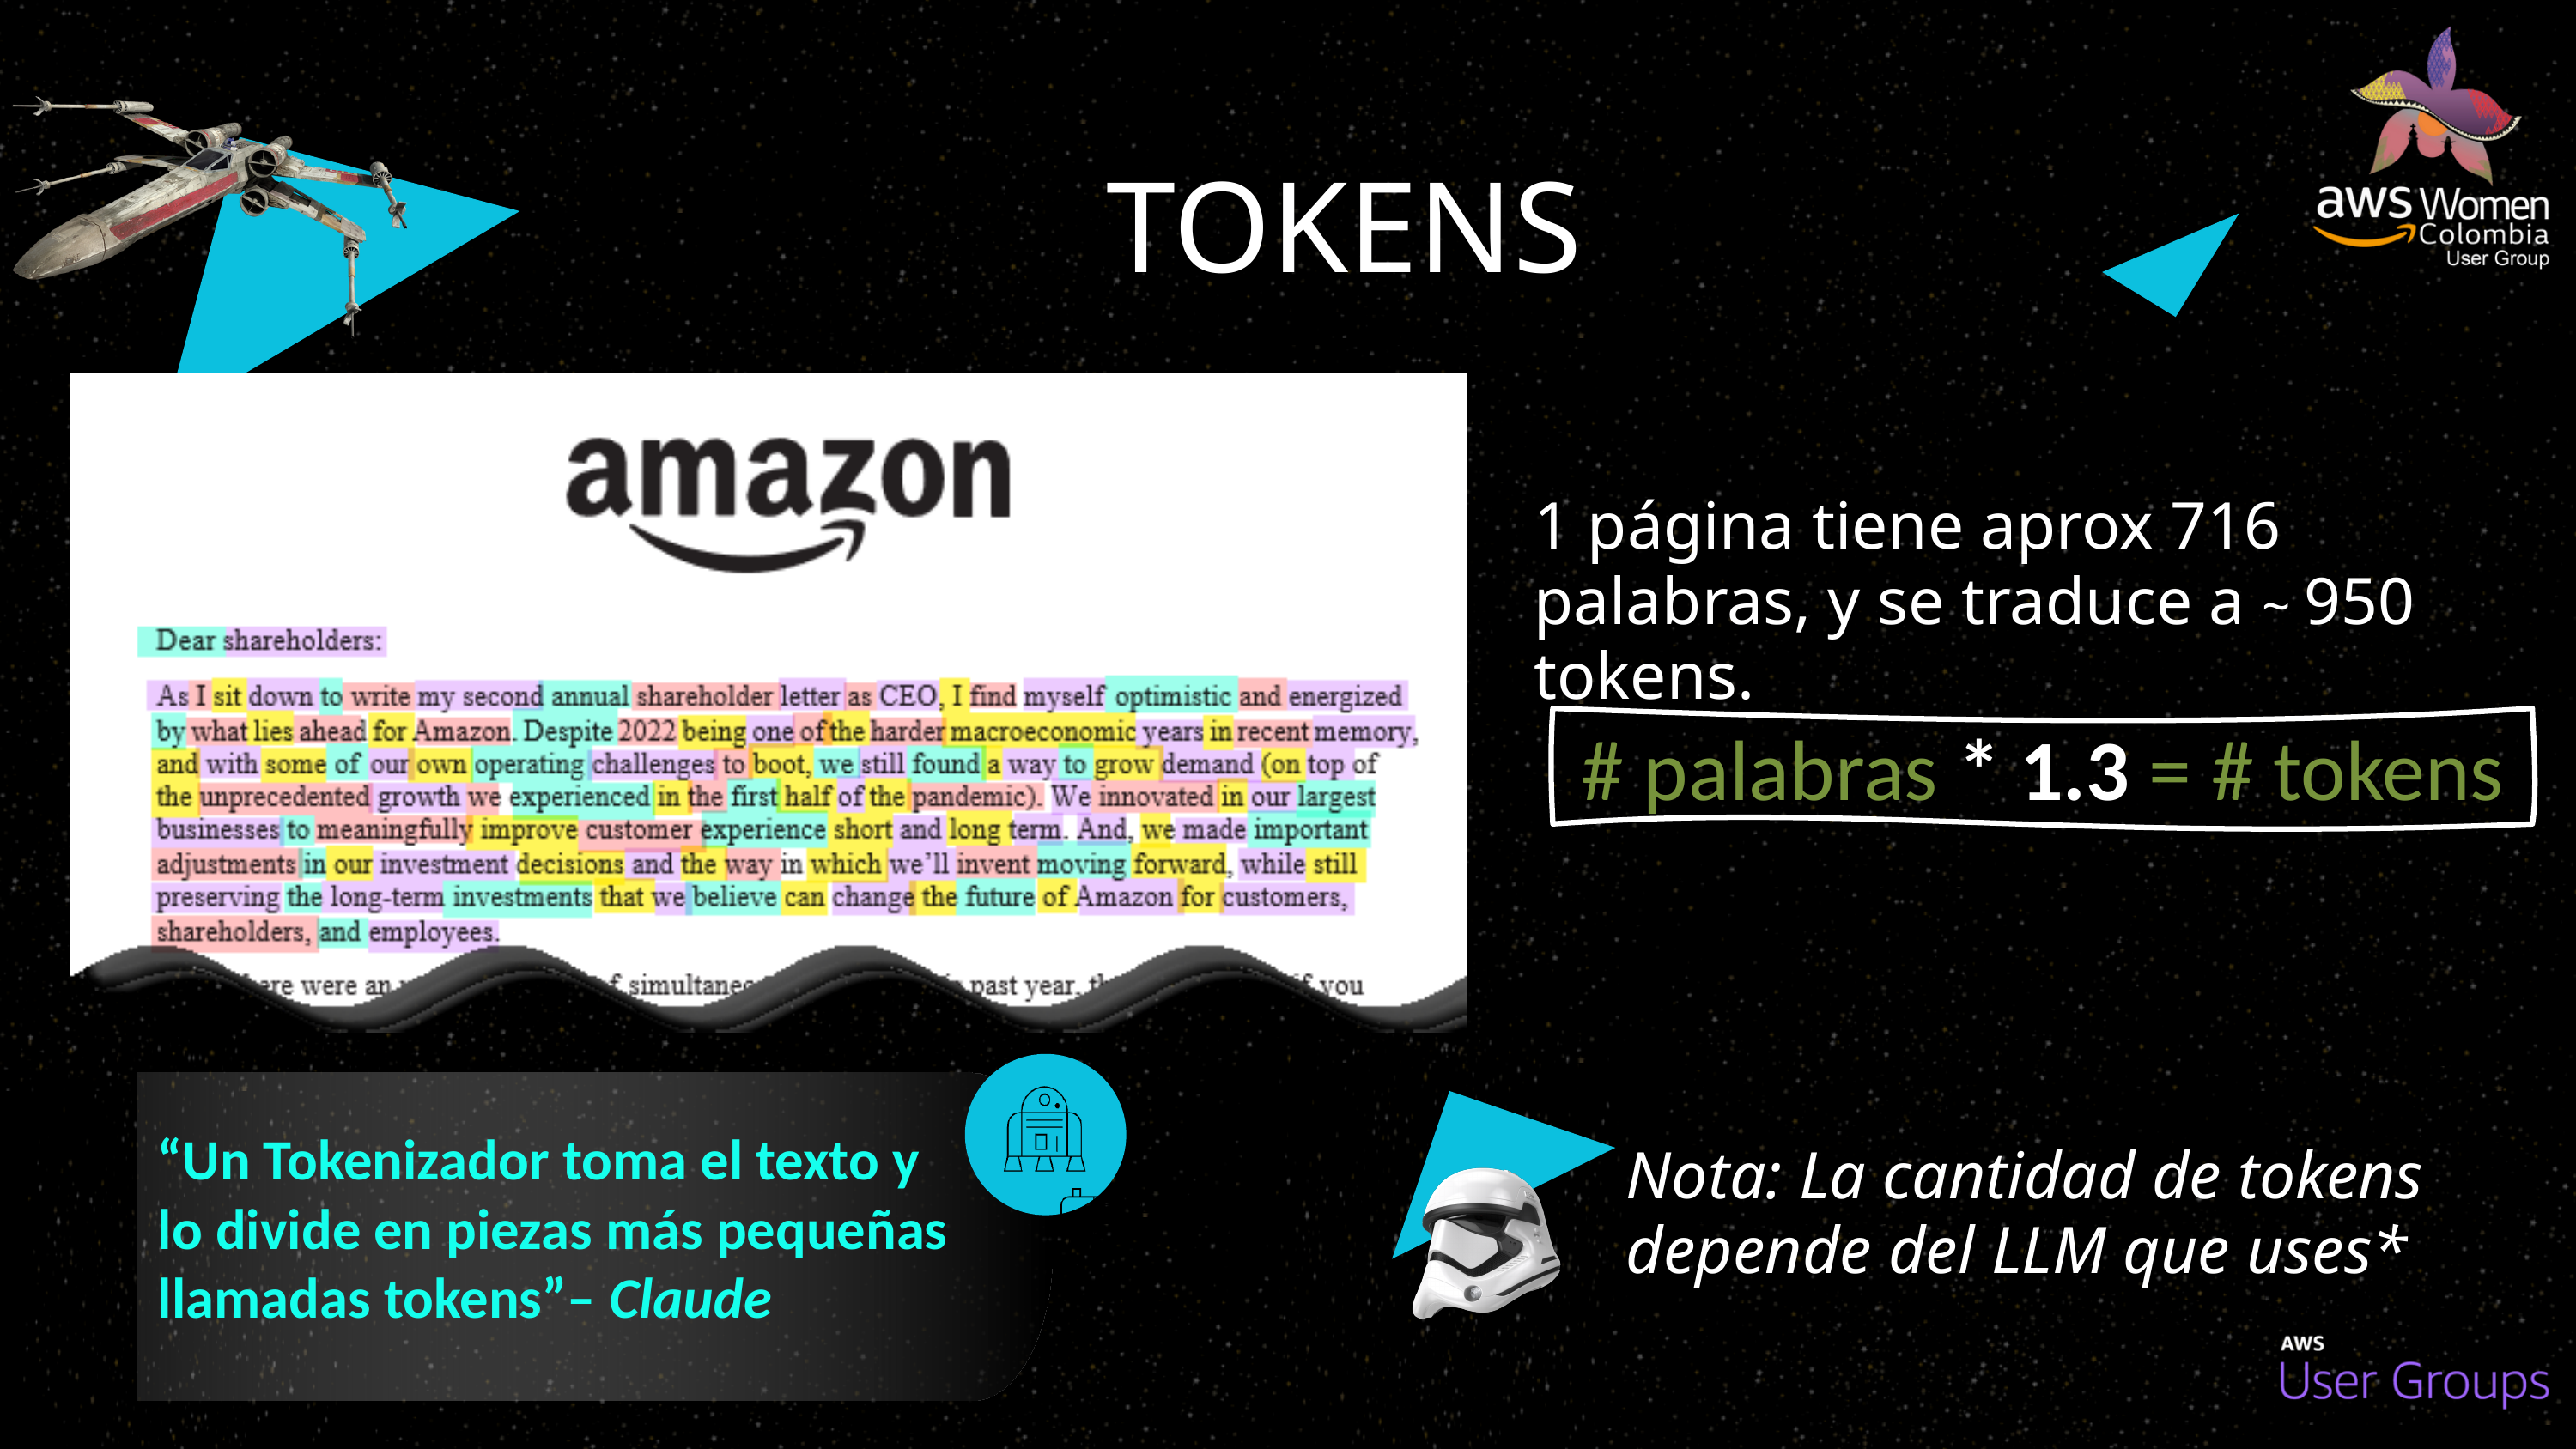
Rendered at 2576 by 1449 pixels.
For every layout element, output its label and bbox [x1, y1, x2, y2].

text_box [430, 1043, 759, 1449]
text_box [0, 0, 2576, 1449]
text_box [964, 1053, 1127, 1216]
text_box [2109, 199, 2232, 287]
picture [70, 373, 1467, 1034]
text_box [1414, 1115, 1593, 1292]
text_box [0, 86, 520, 495]
